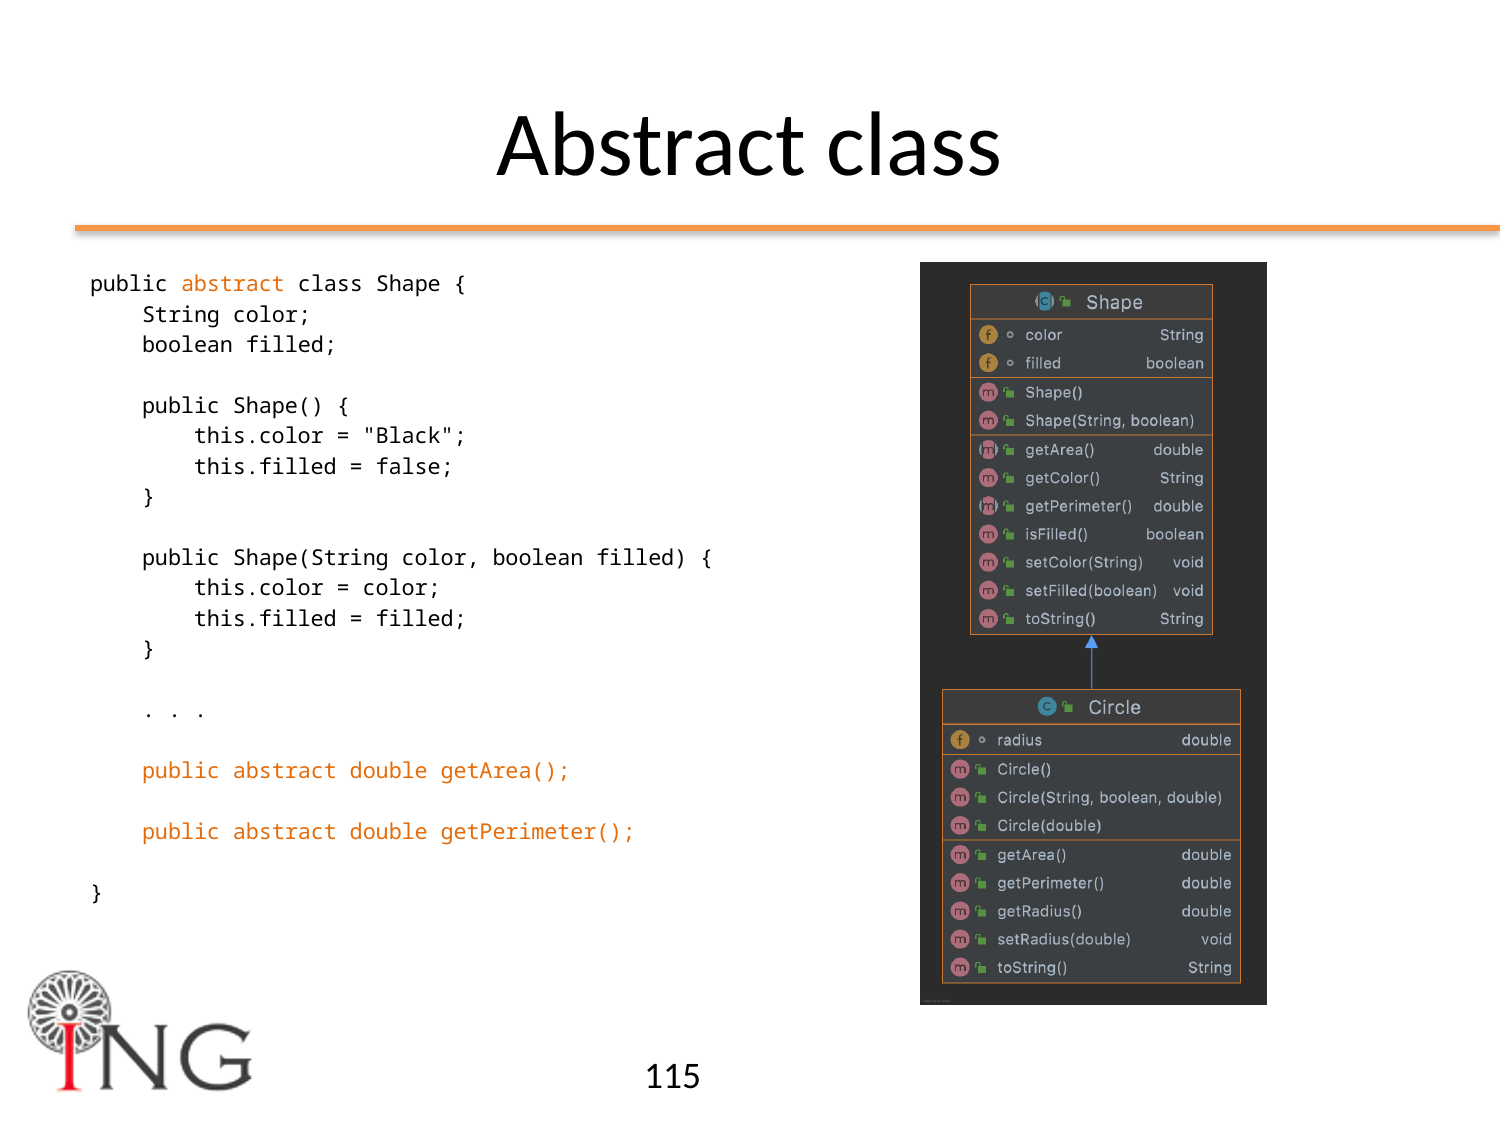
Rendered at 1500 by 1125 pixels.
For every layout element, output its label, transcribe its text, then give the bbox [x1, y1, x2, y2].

title Abstract class [75, 45, 1425, 233]
picture [3, 948, 281, 1124]
slide_number 115 [629, 1043, 1425, 1104]
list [920, 262, 1268, 1006]
list public abstract class Shape { String color; boolean filled; public Shape() { this.color = "Black"; this.filled = false; } public Shape(String color, boolean filled) { this.color = color; this.filled = filled; } . . . public abstract double getArea(); public abstract double getPerimeter(); } [75, 262, 738, 1005]
